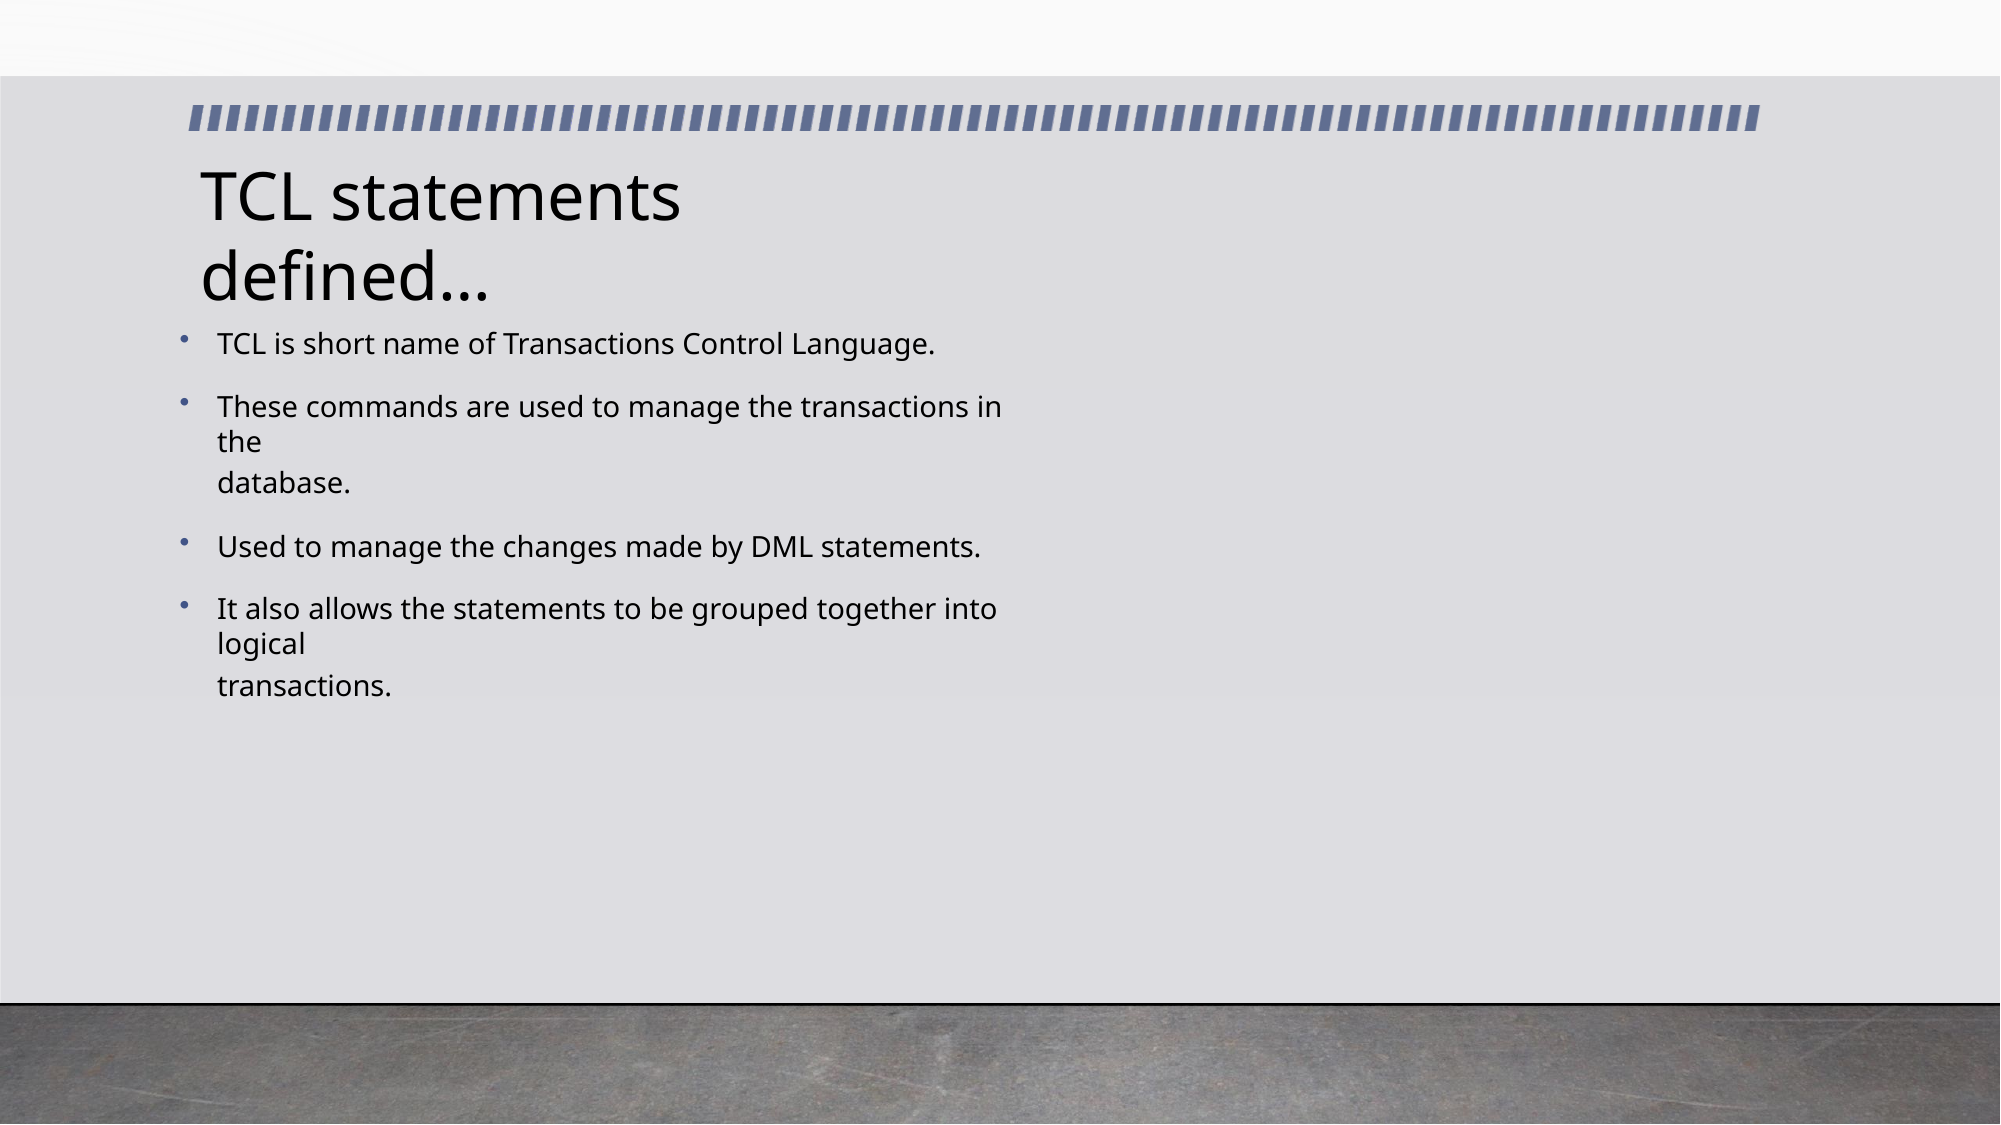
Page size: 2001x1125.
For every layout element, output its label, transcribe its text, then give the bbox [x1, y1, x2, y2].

text_box TCL is short name of Transactions Control Language. These commands are used to manage the transactions in the database. Used to manage the changes made by DML statements. It also allows the statements to be grouped together into logical transactions. [177, 323, 1033, 703]
picture [0, 1006, 2000, 1125]
picture [0, 0, 2000, 1003]
title TCL statements defined… [198, 151, 974, 342]
